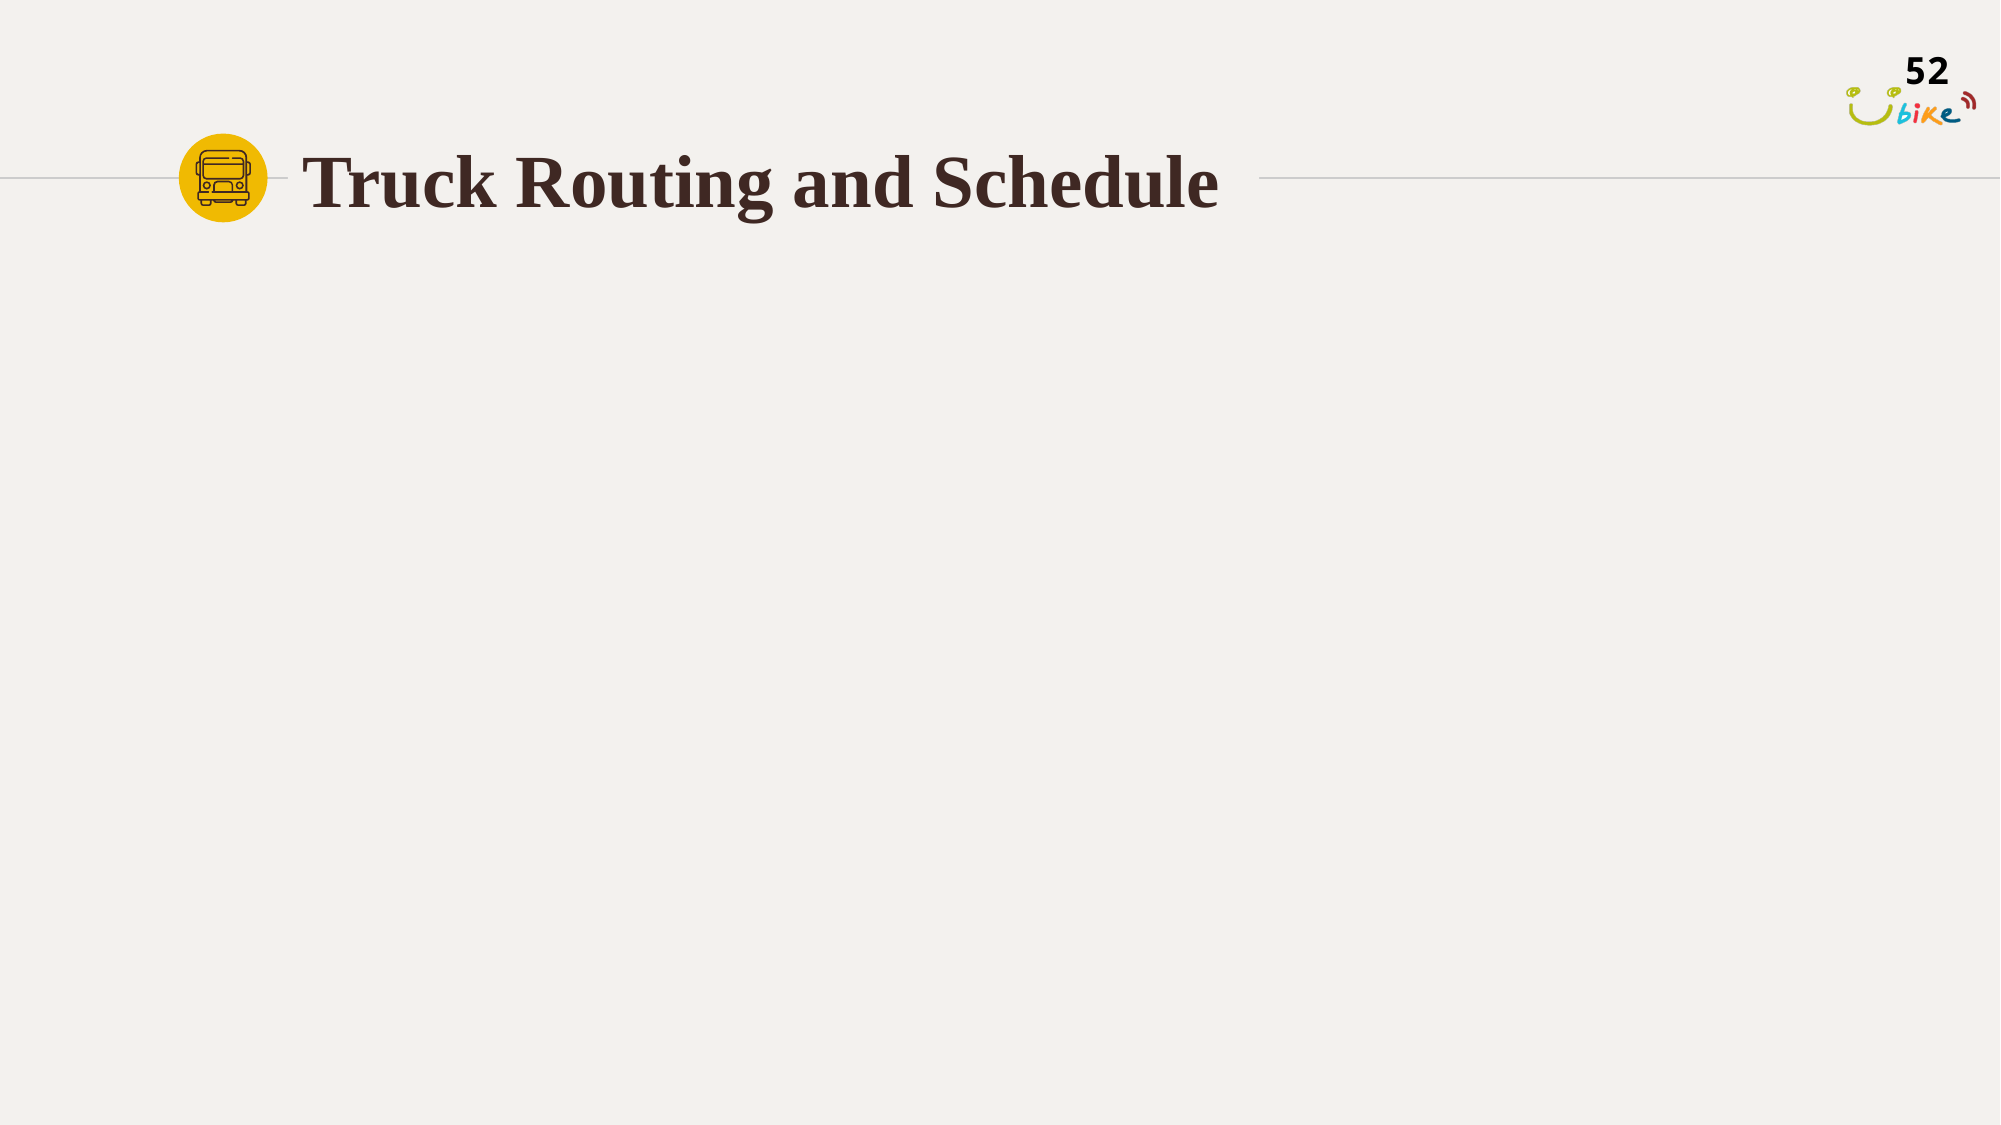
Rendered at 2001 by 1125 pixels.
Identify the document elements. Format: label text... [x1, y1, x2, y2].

title Truck Routing and Schedule [287, 130, 1260, 226]
picture [1834, 29, 1988, 183]
text_box 52 [1874, 48, 1980, 96]
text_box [195, 149, 252, 207]
